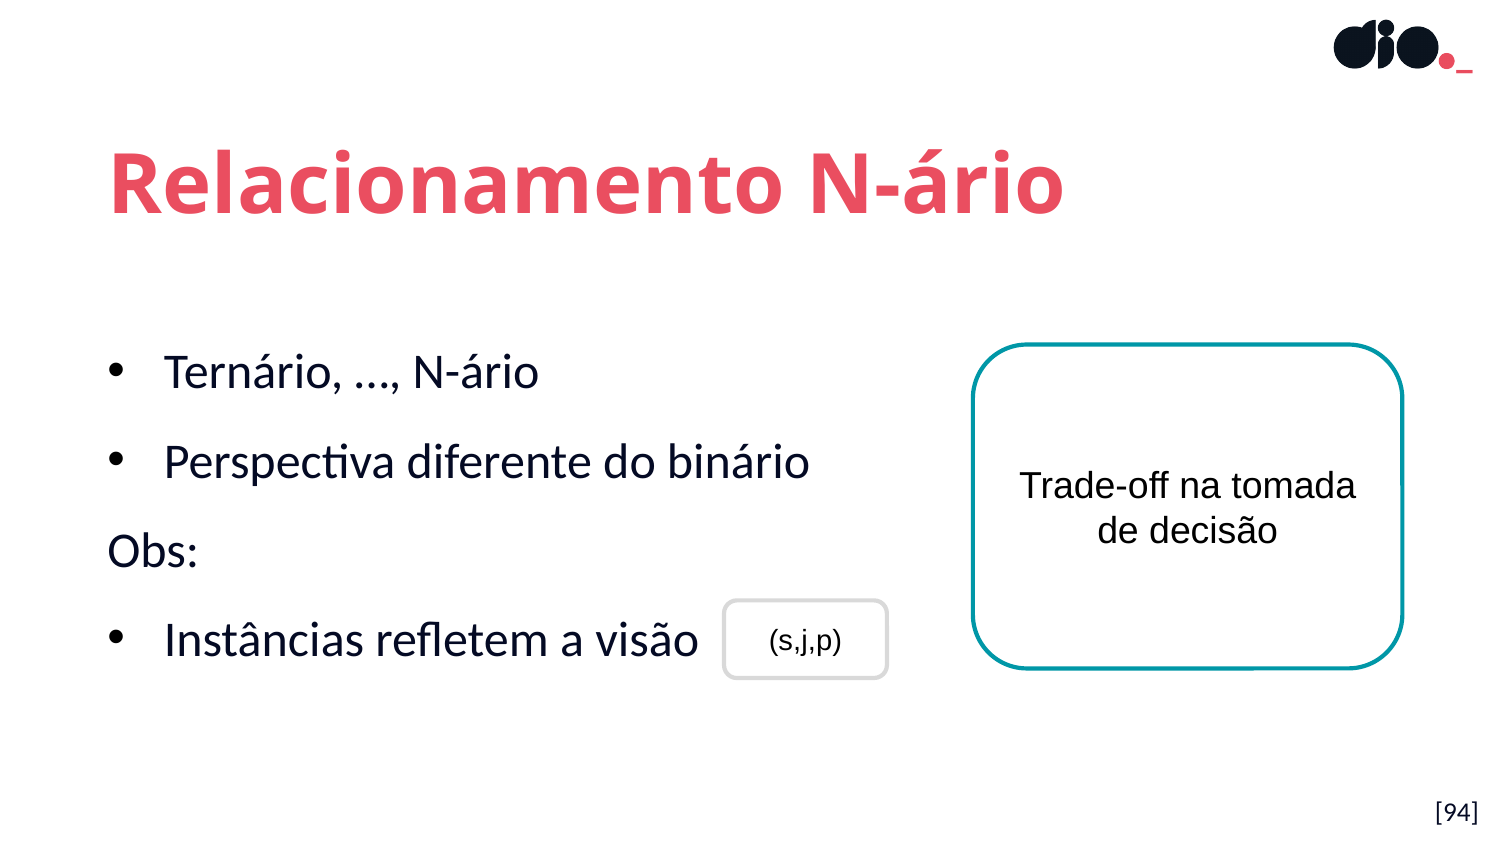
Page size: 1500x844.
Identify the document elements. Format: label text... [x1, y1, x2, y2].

text_box (s,j,p) [721, 598, 890, 681]
picture [1333, 19, 1473, 74]
text_box Ternário, …, N-ário Perspectiva diferente do binário Obs: Instâncias refletem a visão [92, 242, 1403, 755]
text_box Trade-off na tomada de decisão [970, 342, 1405, 671]
slide_number [<número>] [1403, 779, 1494, 844]
text_box Relacionamento N-ário [92, 104, 1408, 243]
